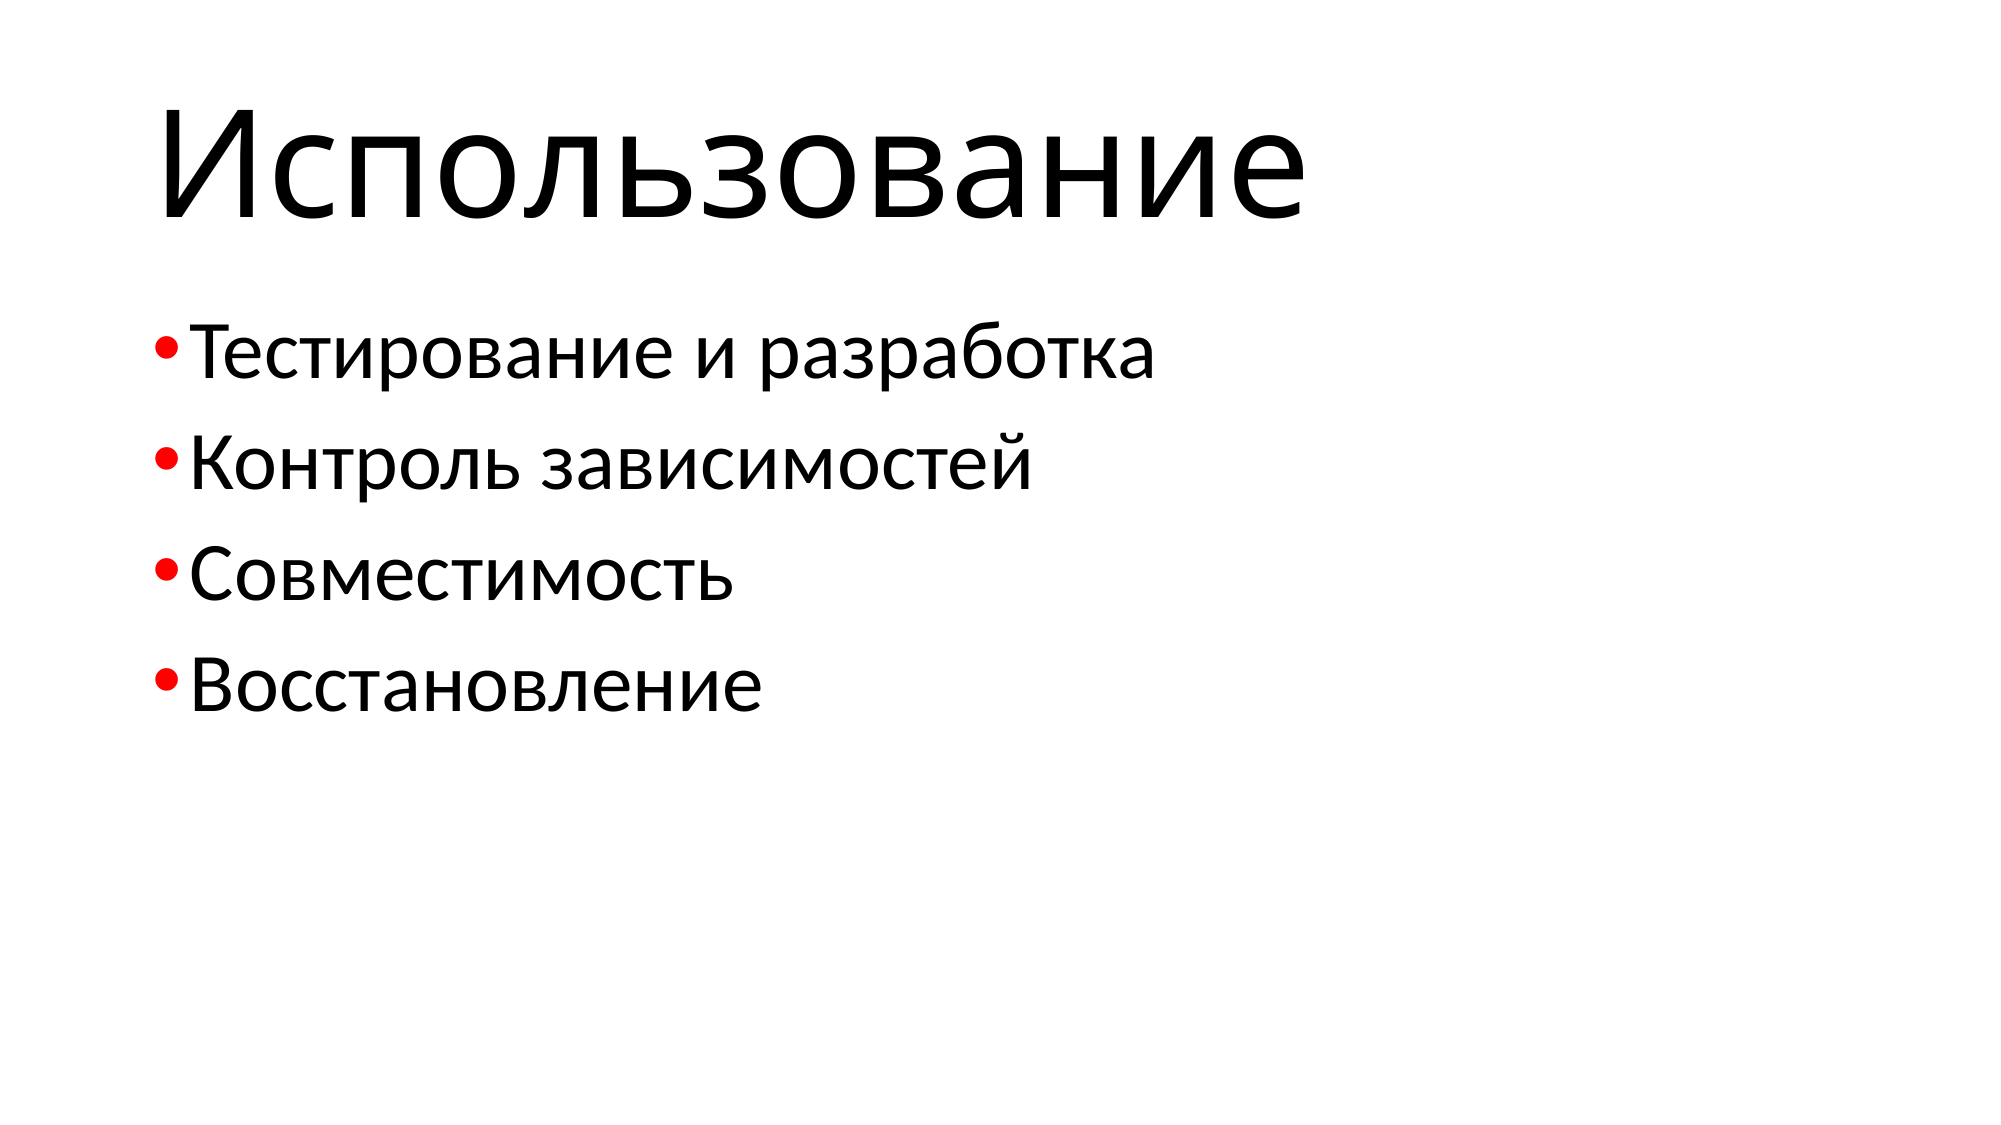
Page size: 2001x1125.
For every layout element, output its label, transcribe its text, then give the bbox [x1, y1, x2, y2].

title Использование [137, 59, 1863, 278]
list Тестирование и разработка Контроль зависимостей Совместимость Восстановление [137, 299, 1863, 1014]
